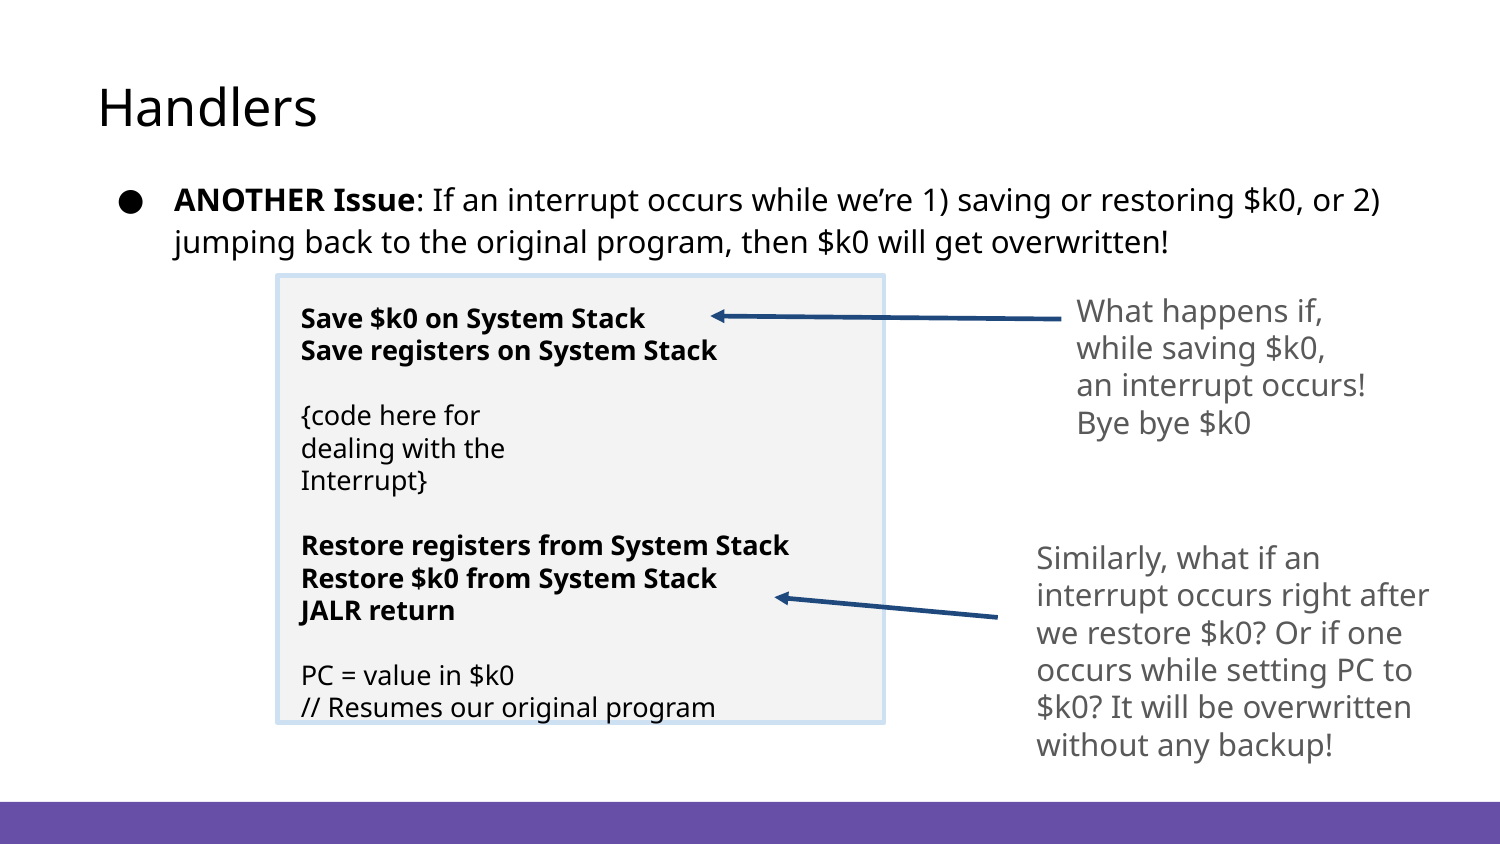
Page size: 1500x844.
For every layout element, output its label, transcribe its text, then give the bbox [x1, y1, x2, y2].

text_box Save $k0 on System Stack Save registers on System Stack {code here for dealing with the Interrupt} Restore registers from System Stack Restore $k0 from System Stack JALR return PC = value in $k0 // Resumes our original program [285, 286, 893, 628]
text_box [710, 315, 1062, 320]
text_box ANOTHER Issue: If an interrupt occurs while we’re 1) saving or restoring $k0, or 2) jumping back to the original program, then $k0 will get overwritten! [112, 172, 1470, 260]
text_box Similarly, what if an interrupt occurs right after we restore $k0? Or if one occurs while setting PC to $k0? It will be overwritten without any backup! [1021, 523, 1470, 595]
title Handlers [97, 71, 1295, 216]
text_box [277, 275, 885, 723]
text_box What happens if, while saving $k0, an interrupt occurs! Bye bye $k0 [1061, 275, 1382, 347]
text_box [774, 596, 998, 618]
